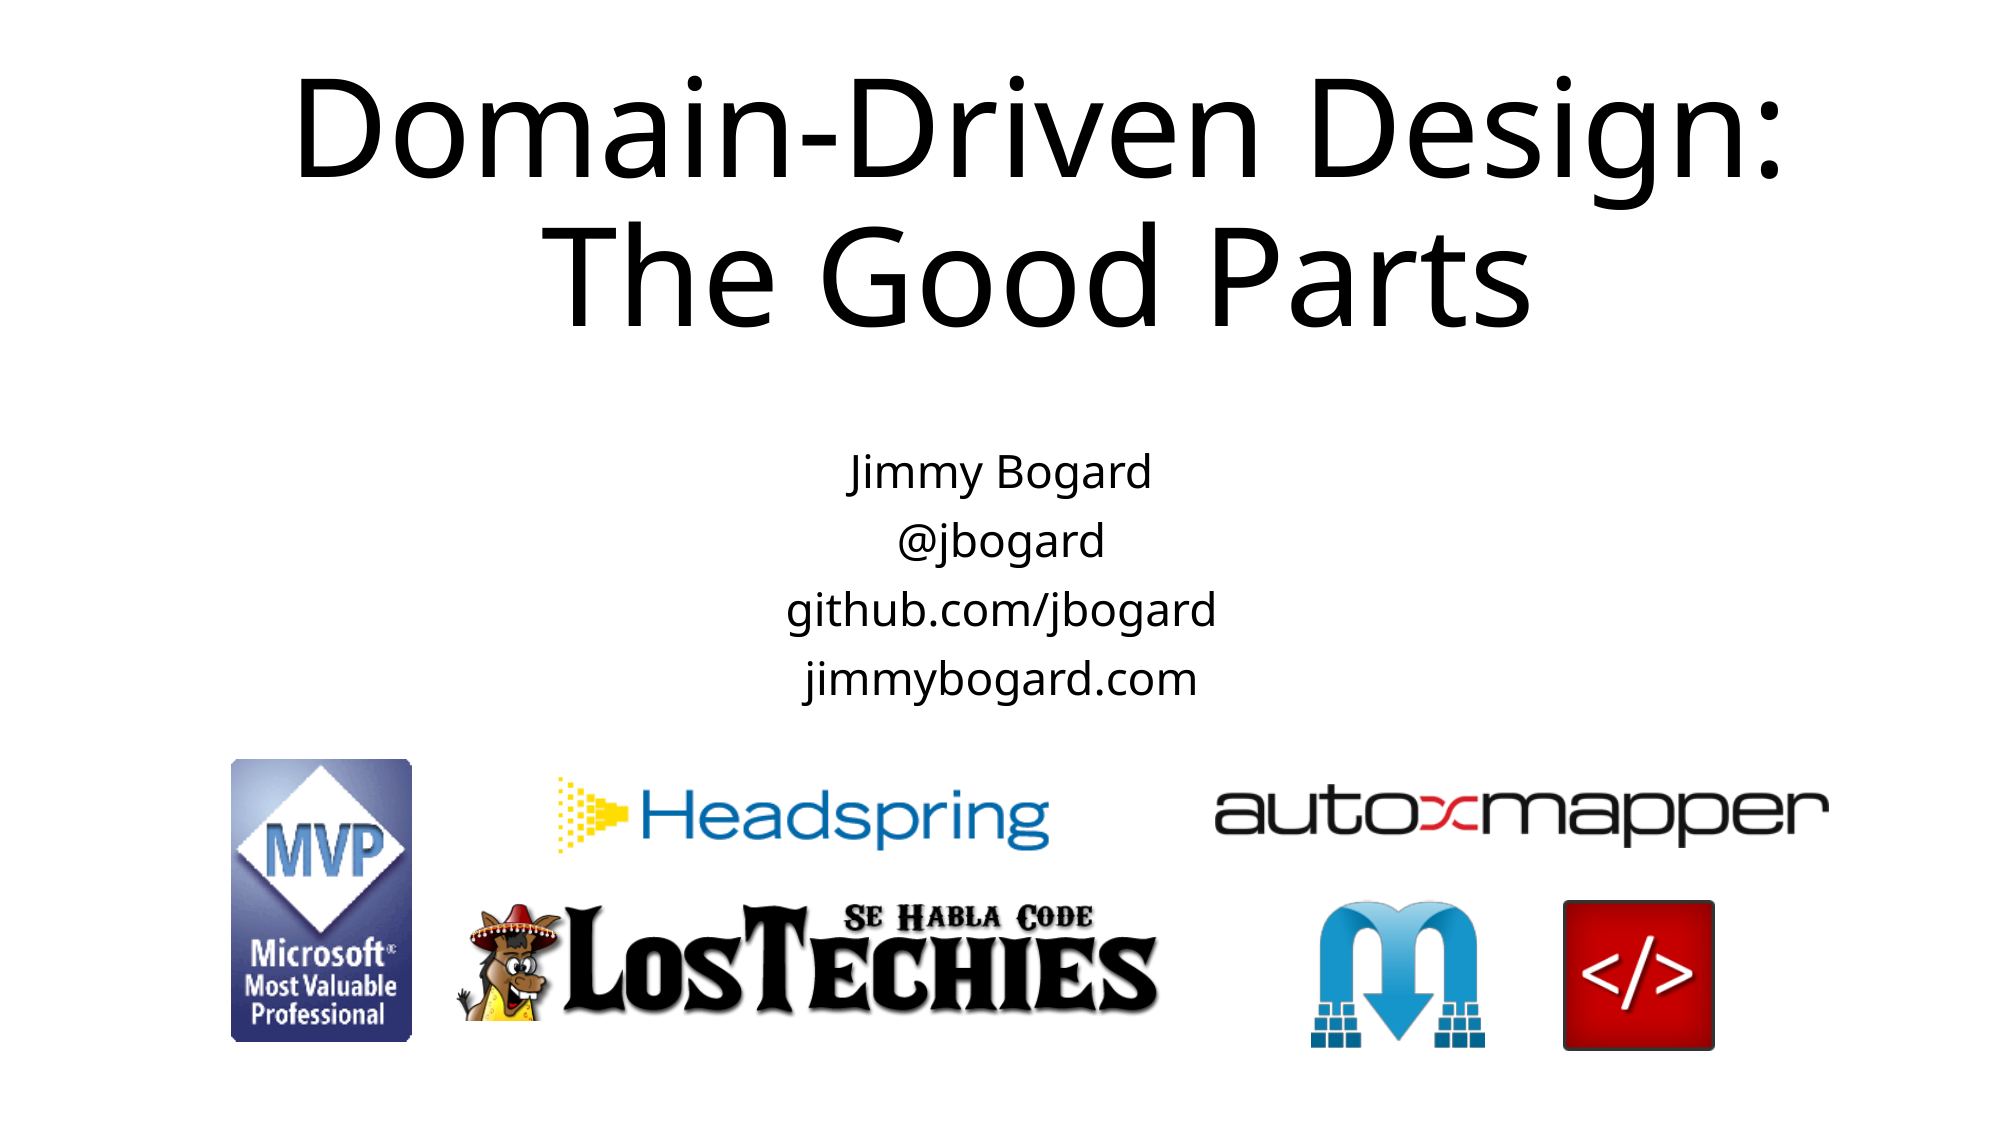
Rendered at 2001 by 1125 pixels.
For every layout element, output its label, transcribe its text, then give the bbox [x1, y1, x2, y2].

picture [231, 759, 1485, 1060]
picture [1215, 784, 1829, 848]
picture [1563, 900, 1715, 1051]
picture [543, 768, 1066, 864]
title Domain-Driven Design: The Good Parts [149, 11, 1928, 404]
subtitle Jimmy Bogard @jbogard github.com/jbogard jimmybogard.com [438, 441, 1564, 714]
